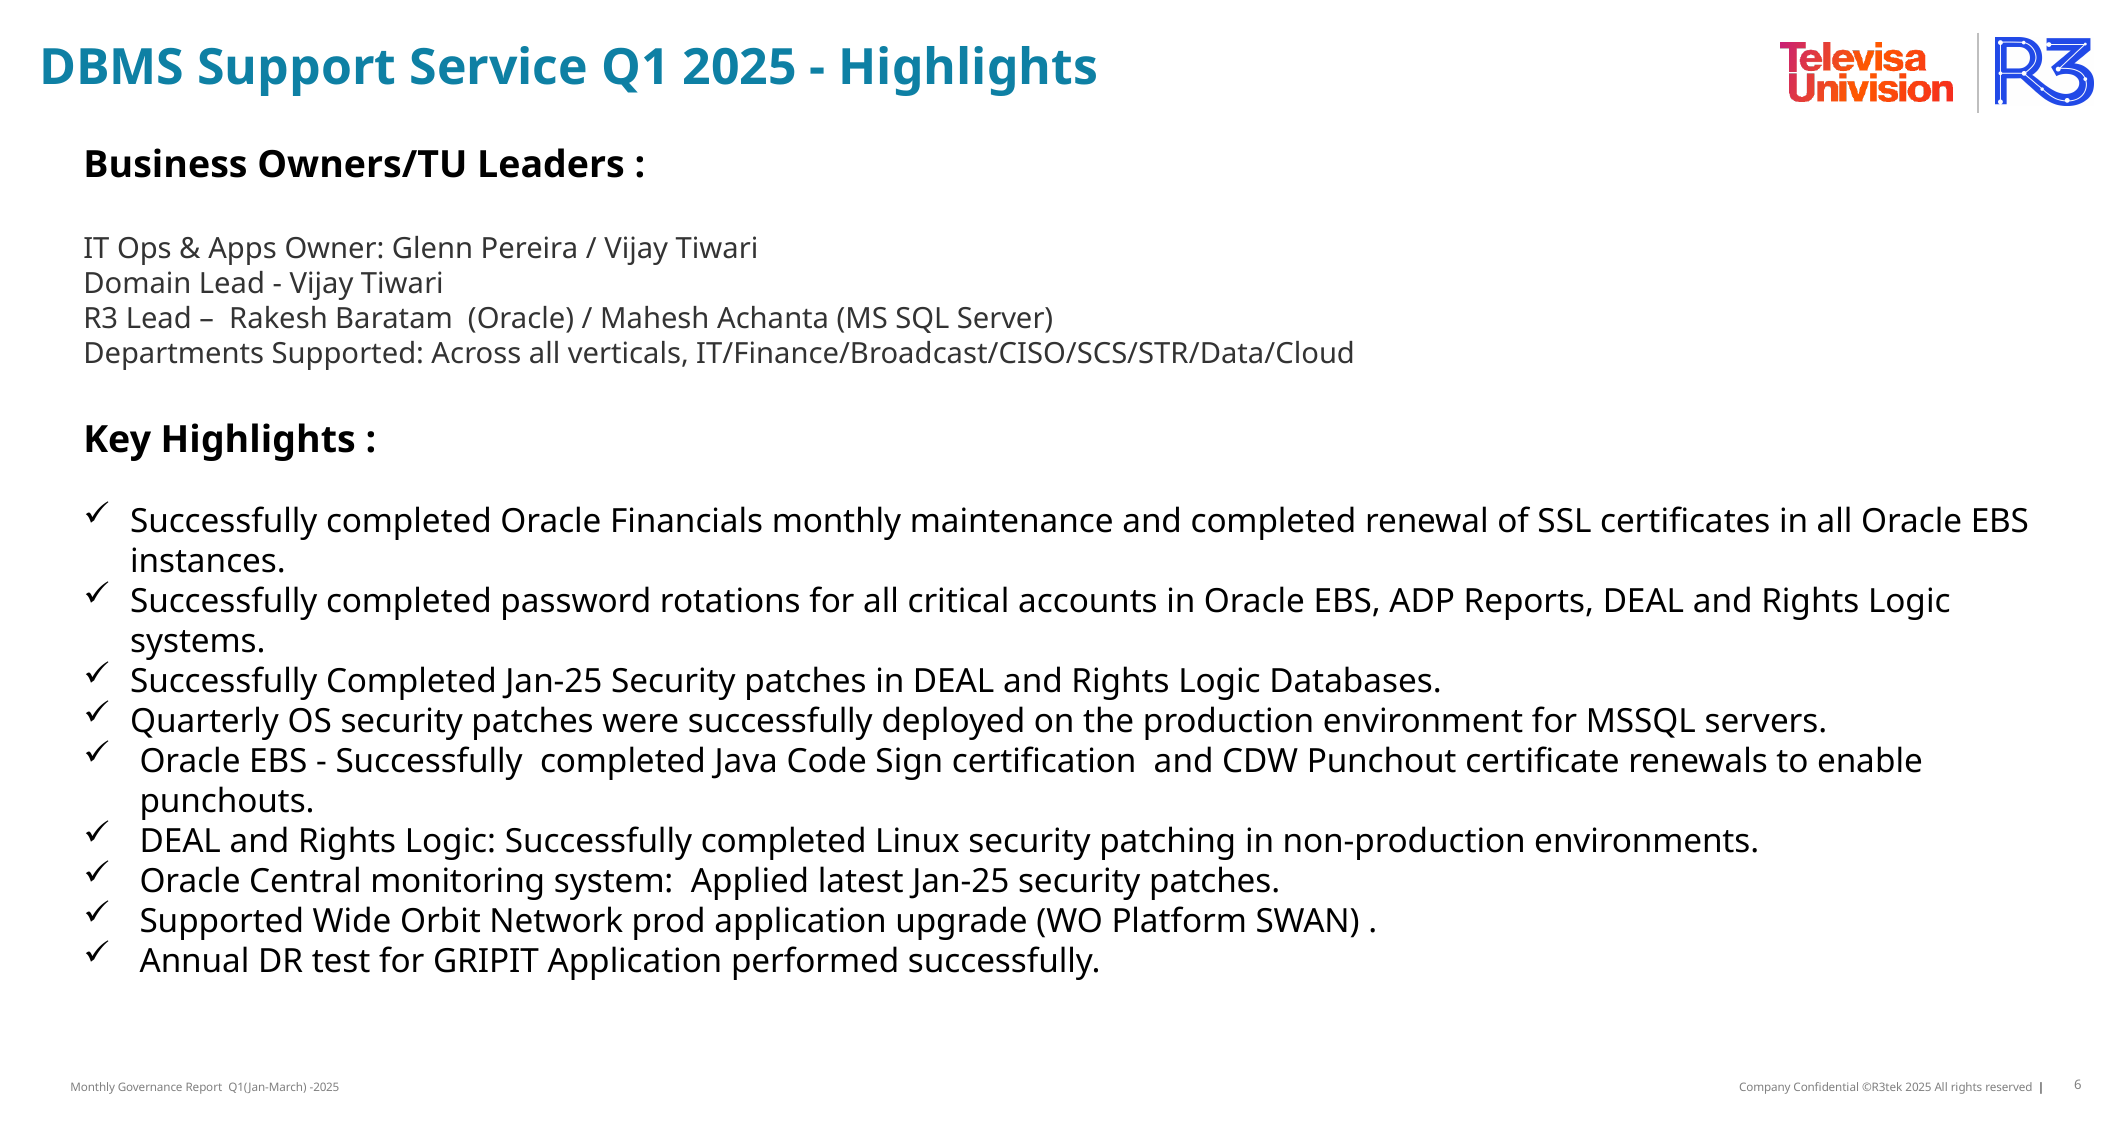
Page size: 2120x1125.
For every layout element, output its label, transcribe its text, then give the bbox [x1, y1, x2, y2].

picture [1780, 42, 1953, 102]
text_box Business Owners/TU Leaders : IT Ops & Apps Owner: Glenn Pereira / Vijay Tiwari Domain Lead - Vijay Tiwari R3 Lead – Rakesh Baratam (Oracle) / Mahesh Achanta (MS SQL Server) Departments Supported: Across all verticals, IT/Finance/Broadcast/CISO/SCS/STR/Data/Cloud Key Highlights : Successfully completed Oracle Financials monthly maintenance and completed renewal of SSL certificates in all Oracle EBS instances.​ Successfully completed password rotations for all critical accounts in Oracle EBS, ADP Reports, DEAL and Rights Logic systems.​ Successfully Completed Jan-25 Security patches in DEAL and Rights Logic Databases.​ Quarterly OS security patches were successfully deployed on the production environment for MSSQL servers. Oracle EBS - Successfully completed Java Code Sign certification and CDW Punchout certificate renewals to enable punchouts.​ DEAL and Rights Logic: Successfully completed Linux security patching in non-production environments.​ Oracle Central monitoring system: Applied latest Jan-25 security patches.​ Supported Wide Orbit Network prod application upgrade (WO Platform SWAN) .​ Annual DR test for GRIPIT Application performed successfully. [68, 132, 2051, 1067]
text_box DBMS Support Service Q1 2025 - Highlights [24, 26, 1339, 102]
picture [1995, 37, 2094, 106]
